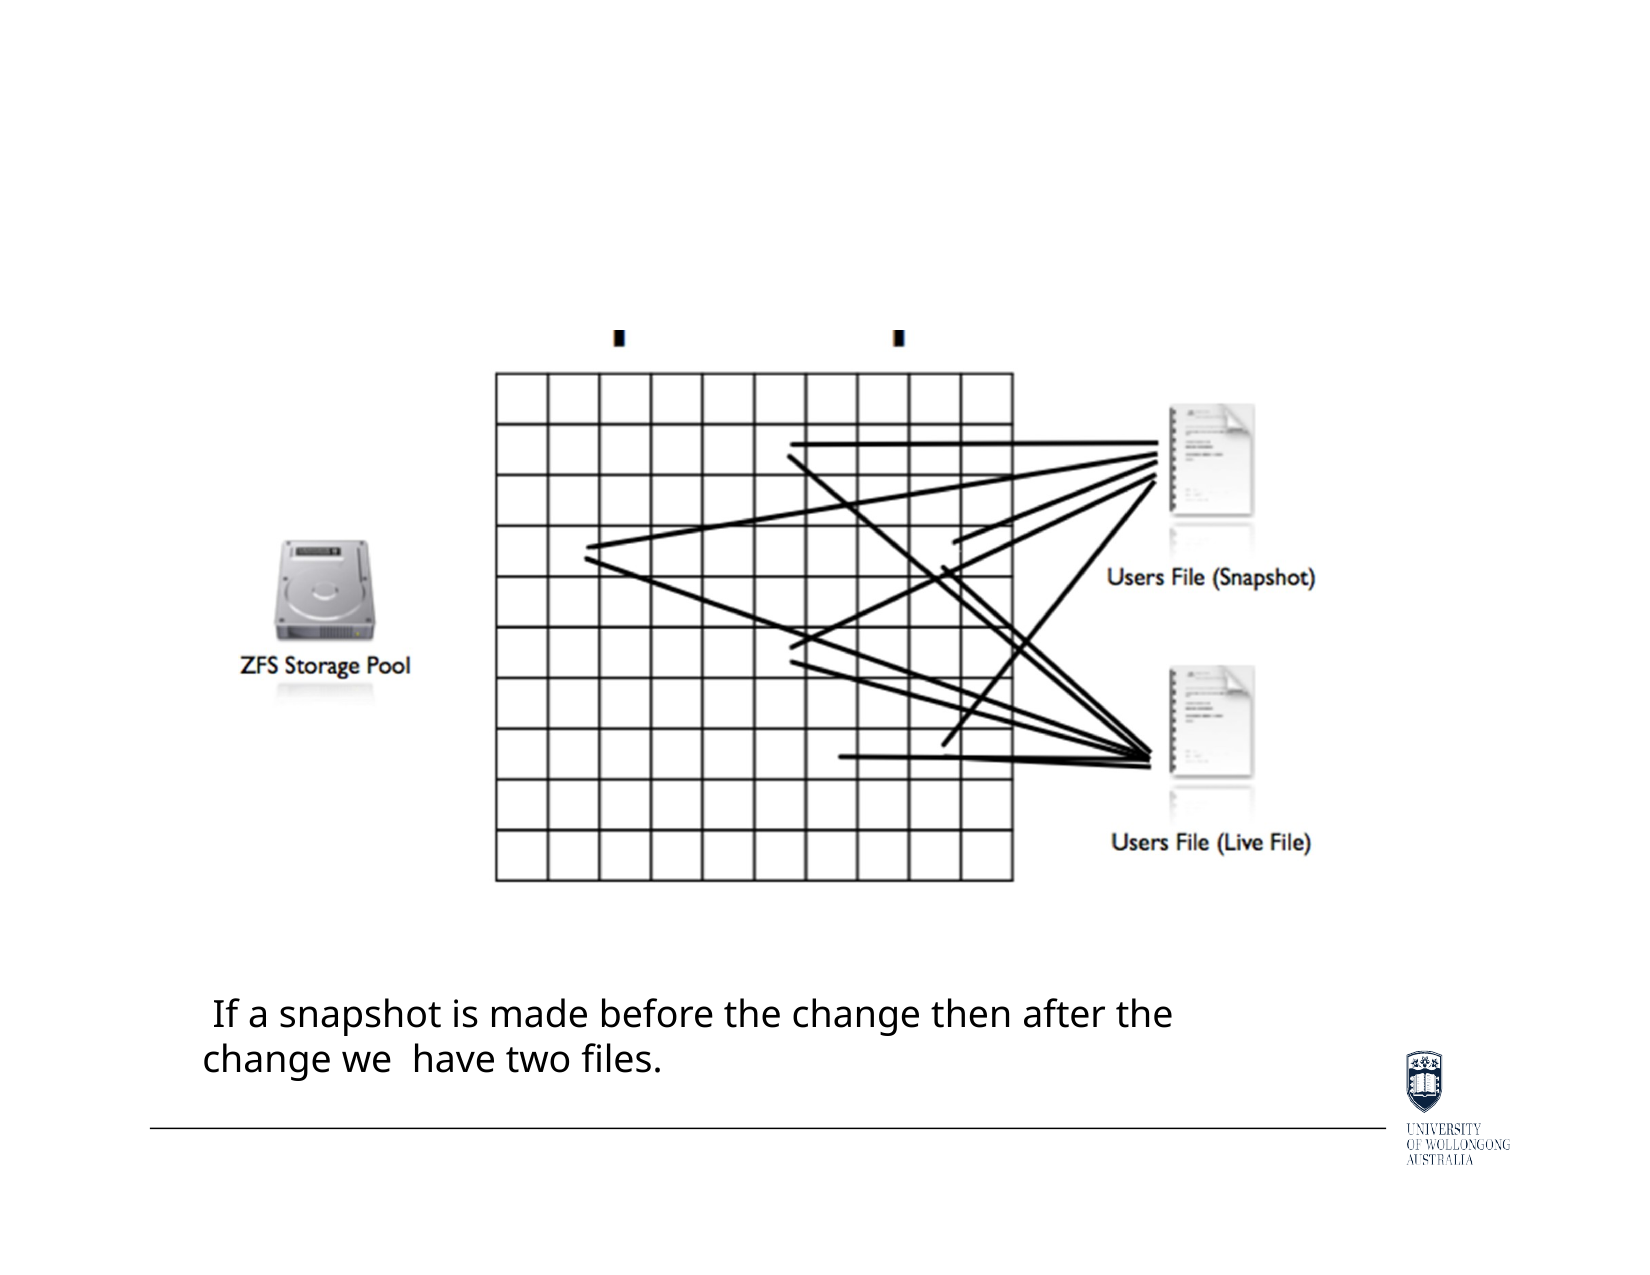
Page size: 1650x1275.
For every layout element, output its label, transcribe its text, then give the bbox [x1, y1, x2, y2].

picture [238, 330, 1316, 883]
text_box If a snapshot is made before the change then after the change we have two files. [200, 987, 1307, 1080]
picture [1406, 1123, 1510, 1165]
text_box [1406, 1050, 1443, 1113]
